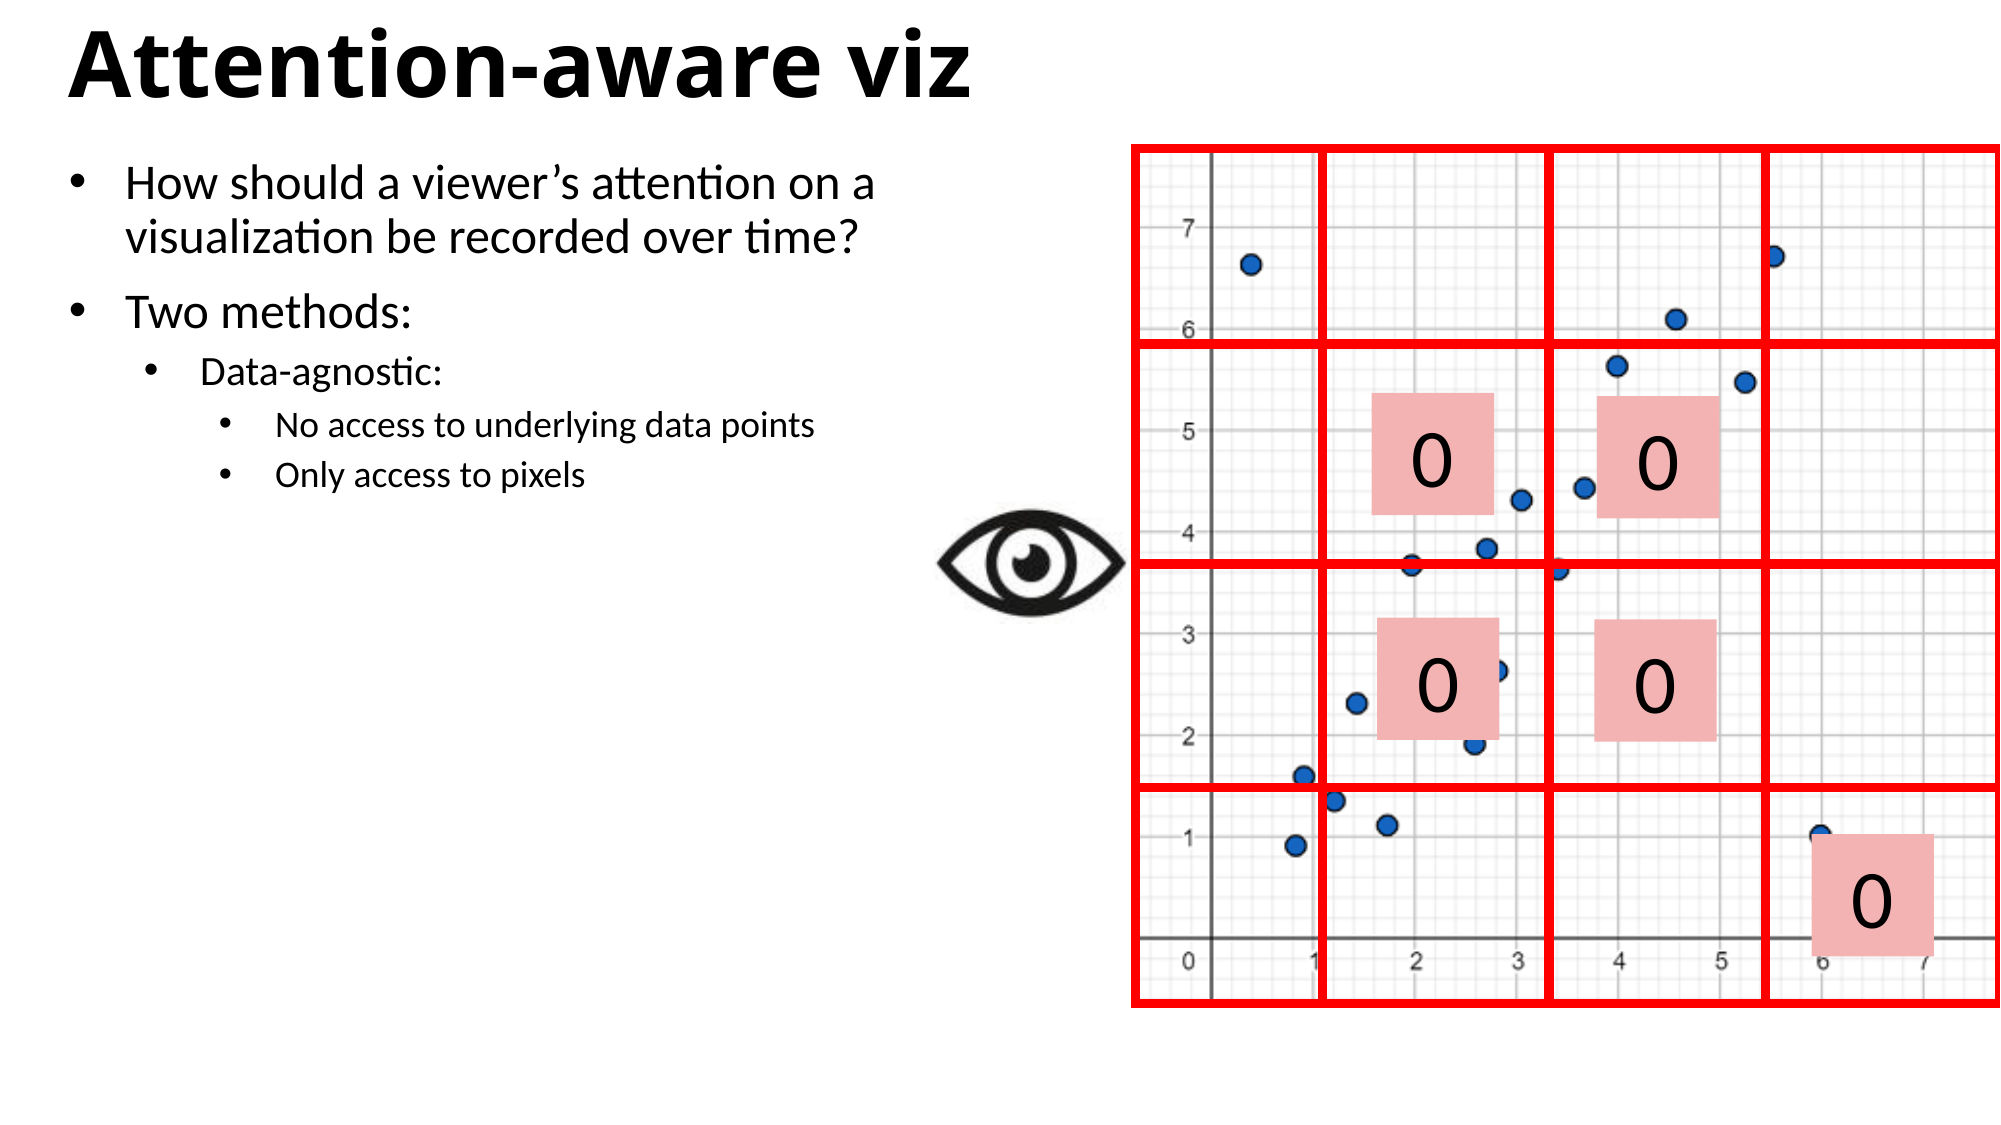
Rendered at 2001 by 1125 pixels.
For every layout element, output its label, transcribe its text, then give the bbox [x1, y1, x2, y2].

picture [1135, 148, 1322, 343]
picture [1323, 565, 1549, 787]
picture [934, 344, 1322, 787]
picture [1323, 788, 2000, 1004]
picture [1323, 148, 1549, 343]
picture [1550, 565, 1765, 787]
picture [1550, 344, 1765, 564]
text_box How should a viewer’s attention on a visualization be recorded over time? Two methods: Data-agnostic: No access to underlying data points Only access to pixels [53, 148, 959, 1069]
picture [1135, 788, 1322, 1004]
picture [1323, 344, 1549, 564]
picture [1766, 565, 2000, 787]
picture [1550, 148, 1765, 343]
picture [1766, 344, 2000, 564]
picture [1766, 148, 2000, 343]
text_box Attention-aware viz [53, 1, 1945, 125]
